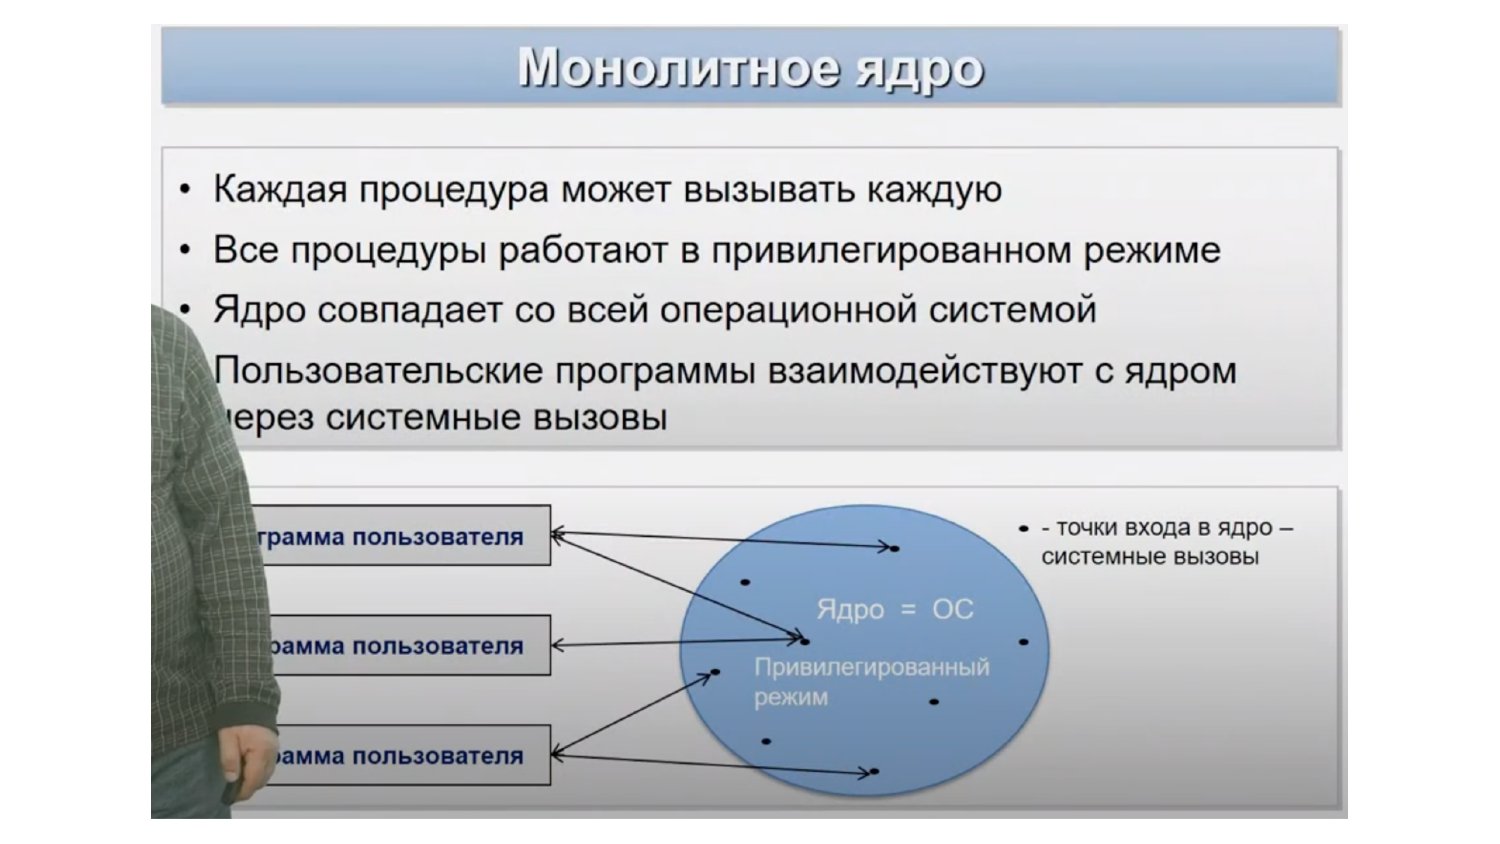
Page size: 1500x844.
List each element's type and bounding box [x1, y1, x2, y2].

picture [151, 24, 1349, 819]
